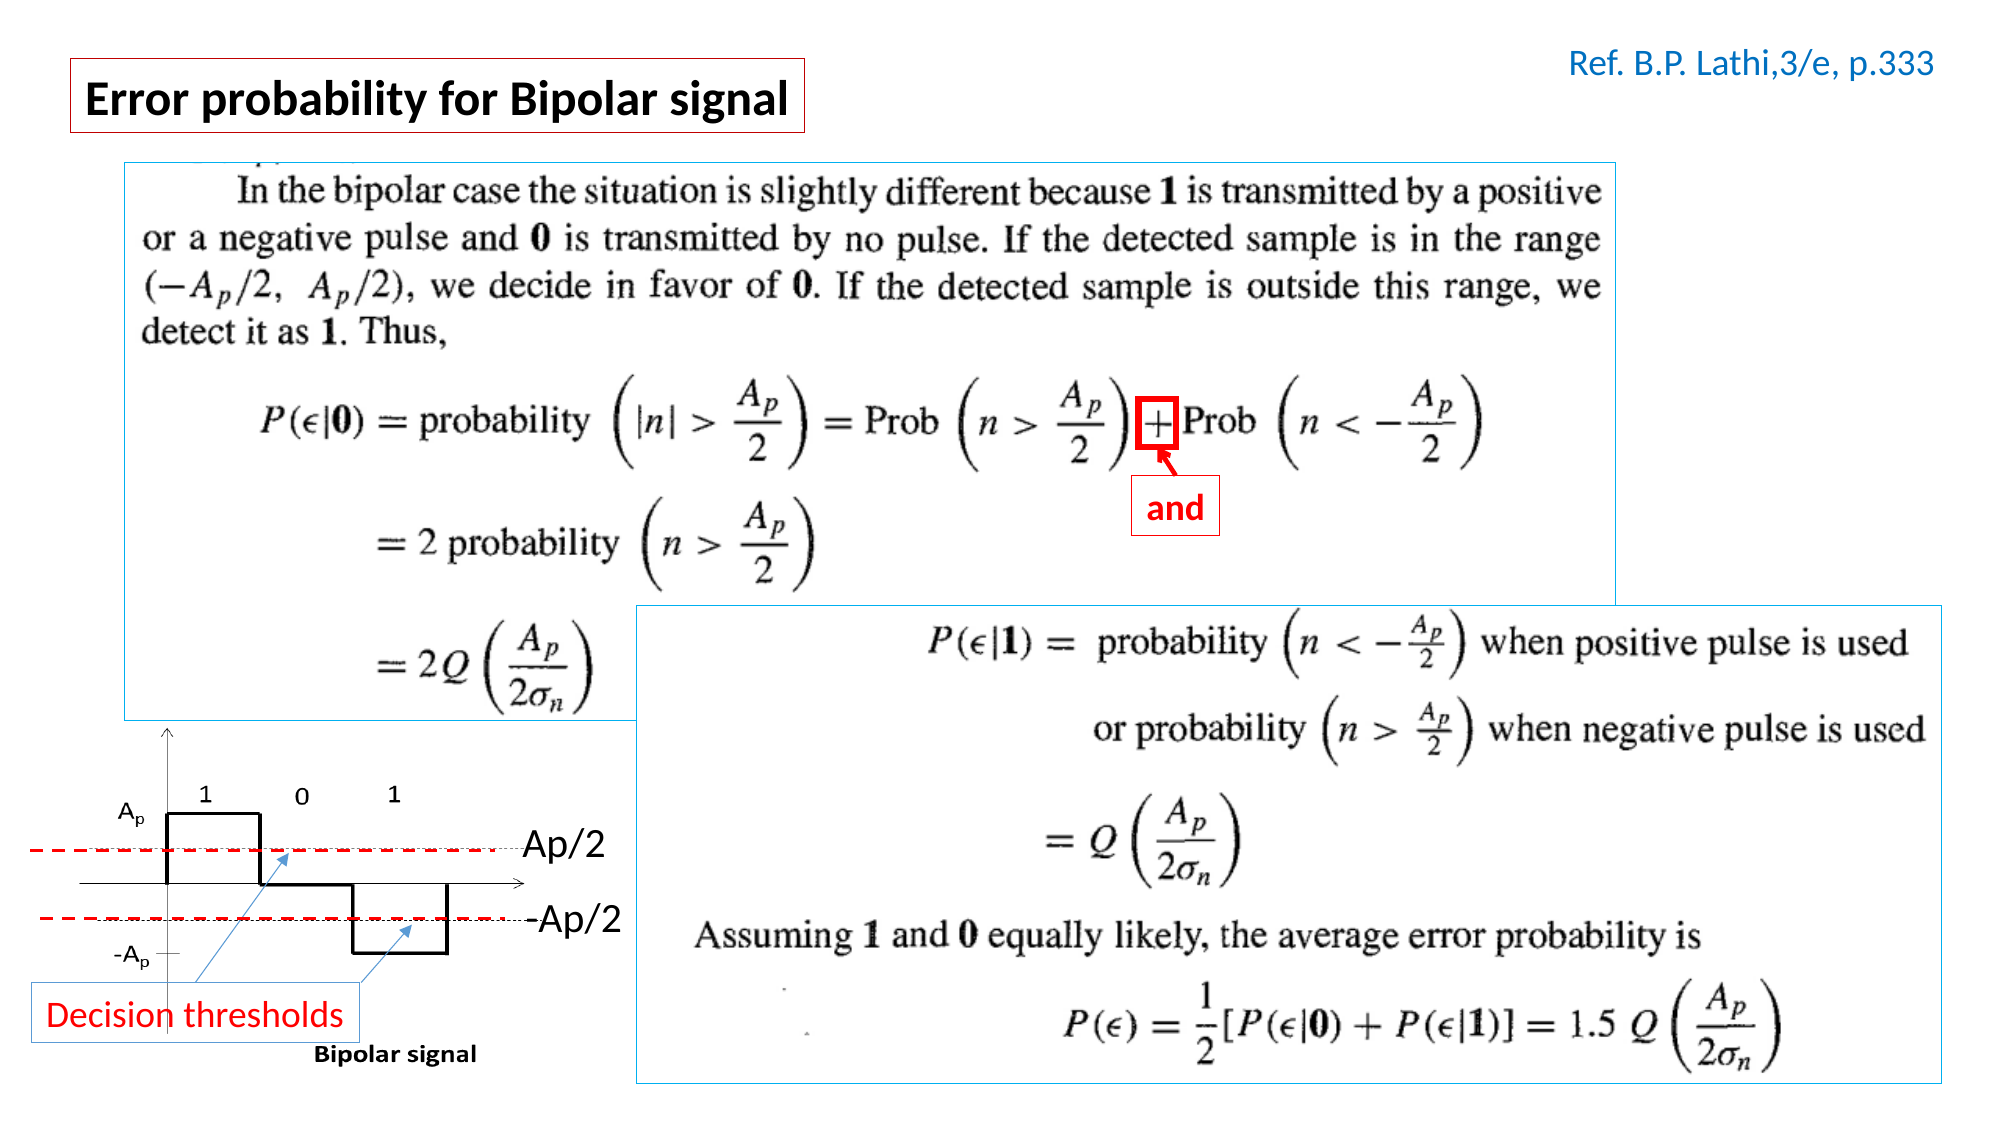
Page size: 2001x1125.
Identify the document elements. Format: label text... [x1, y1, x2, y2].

picture [126, 164, 1614, 719]
picture [79, 720, 542, 1084]
text_box -Ap/2 [542, 882, 636, 948]
text_box Ap/2 [542, 808, 621, 874]
picture [638, 607, 1940, 1082]
text_box Ref. B.P. Lathi,3/e, p.333 [1553, 30, 1950, 90]
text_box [195, 852, 289, 918]
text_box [1152, 451, 1181, 471]
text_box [195, 919, 289, 983]
text_box Error probability for Bipolar signal [70, 58, 805, 133]
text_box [361, 924, 412, 983]
text_box Decision thresholds [31, 982, 79, 1043]
